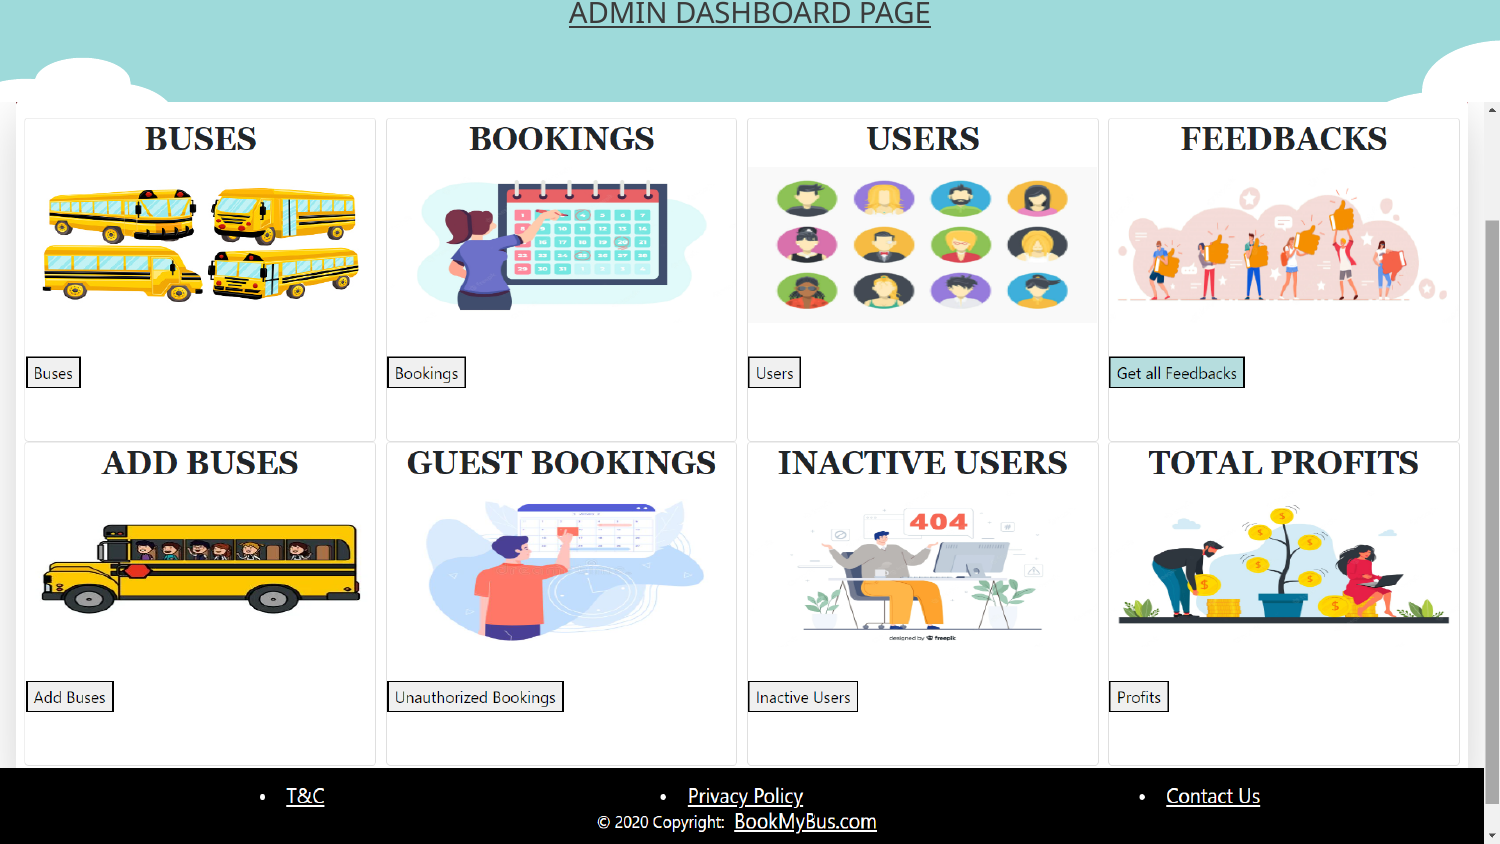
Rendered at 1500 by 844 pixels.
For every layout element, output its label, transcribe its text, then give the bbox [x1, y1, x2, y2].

picture [0, 102, 1500, 844]
title ADMIN DASHBOARD PAGE [116, 0, 1383, 46]
